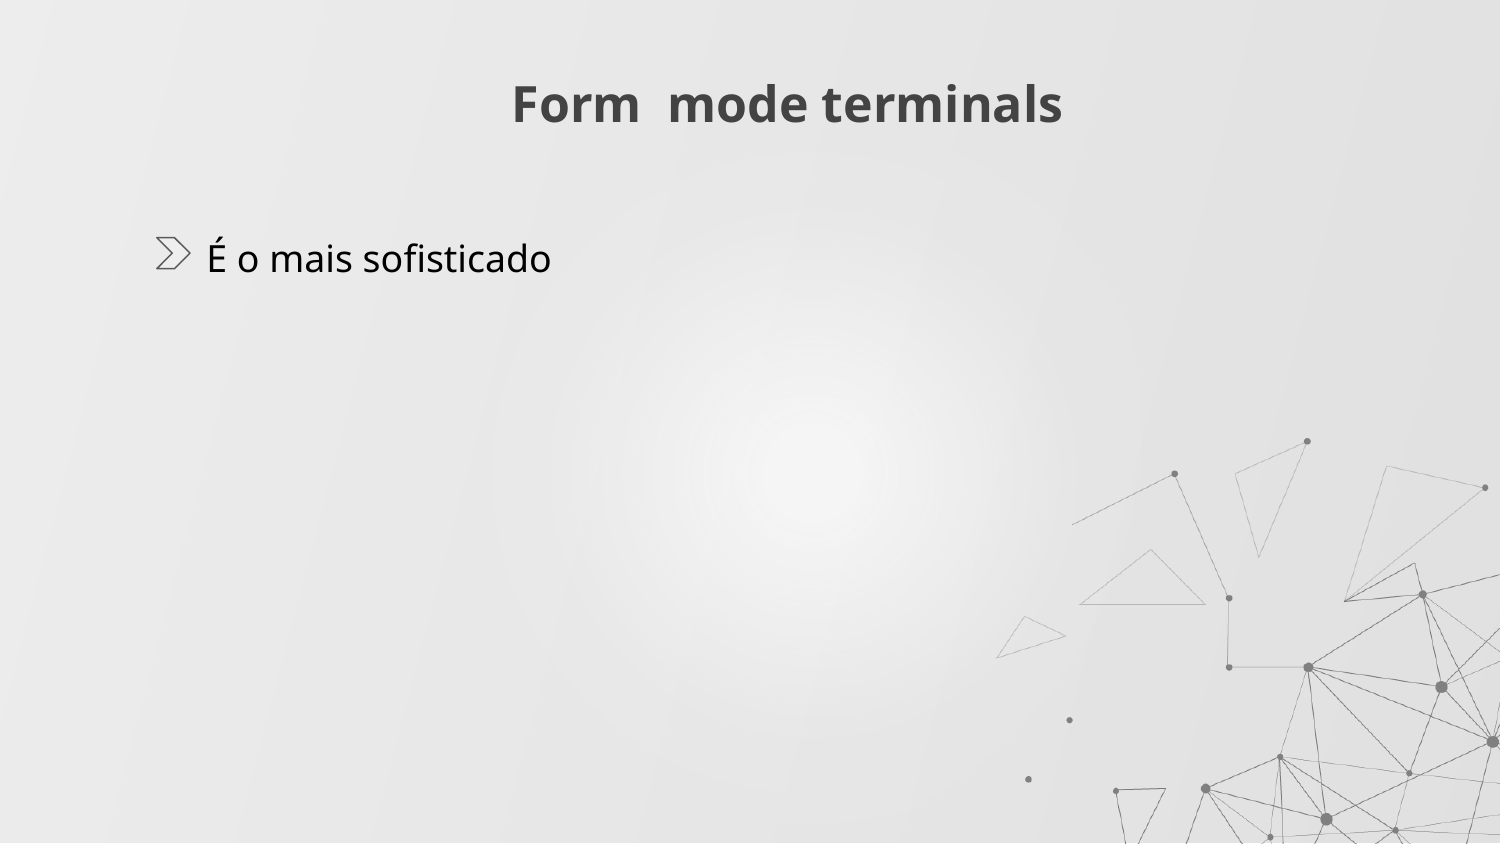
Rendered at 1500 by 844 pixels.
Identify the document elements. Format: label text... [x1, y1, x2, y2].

title Form mode terminals [322, 57, 1178, 214]
text_box [156, 237, 190, 269]
list É o mais sofisticado [191, 212, 1253, 330]
picture [0, 0, 1500, 844]
